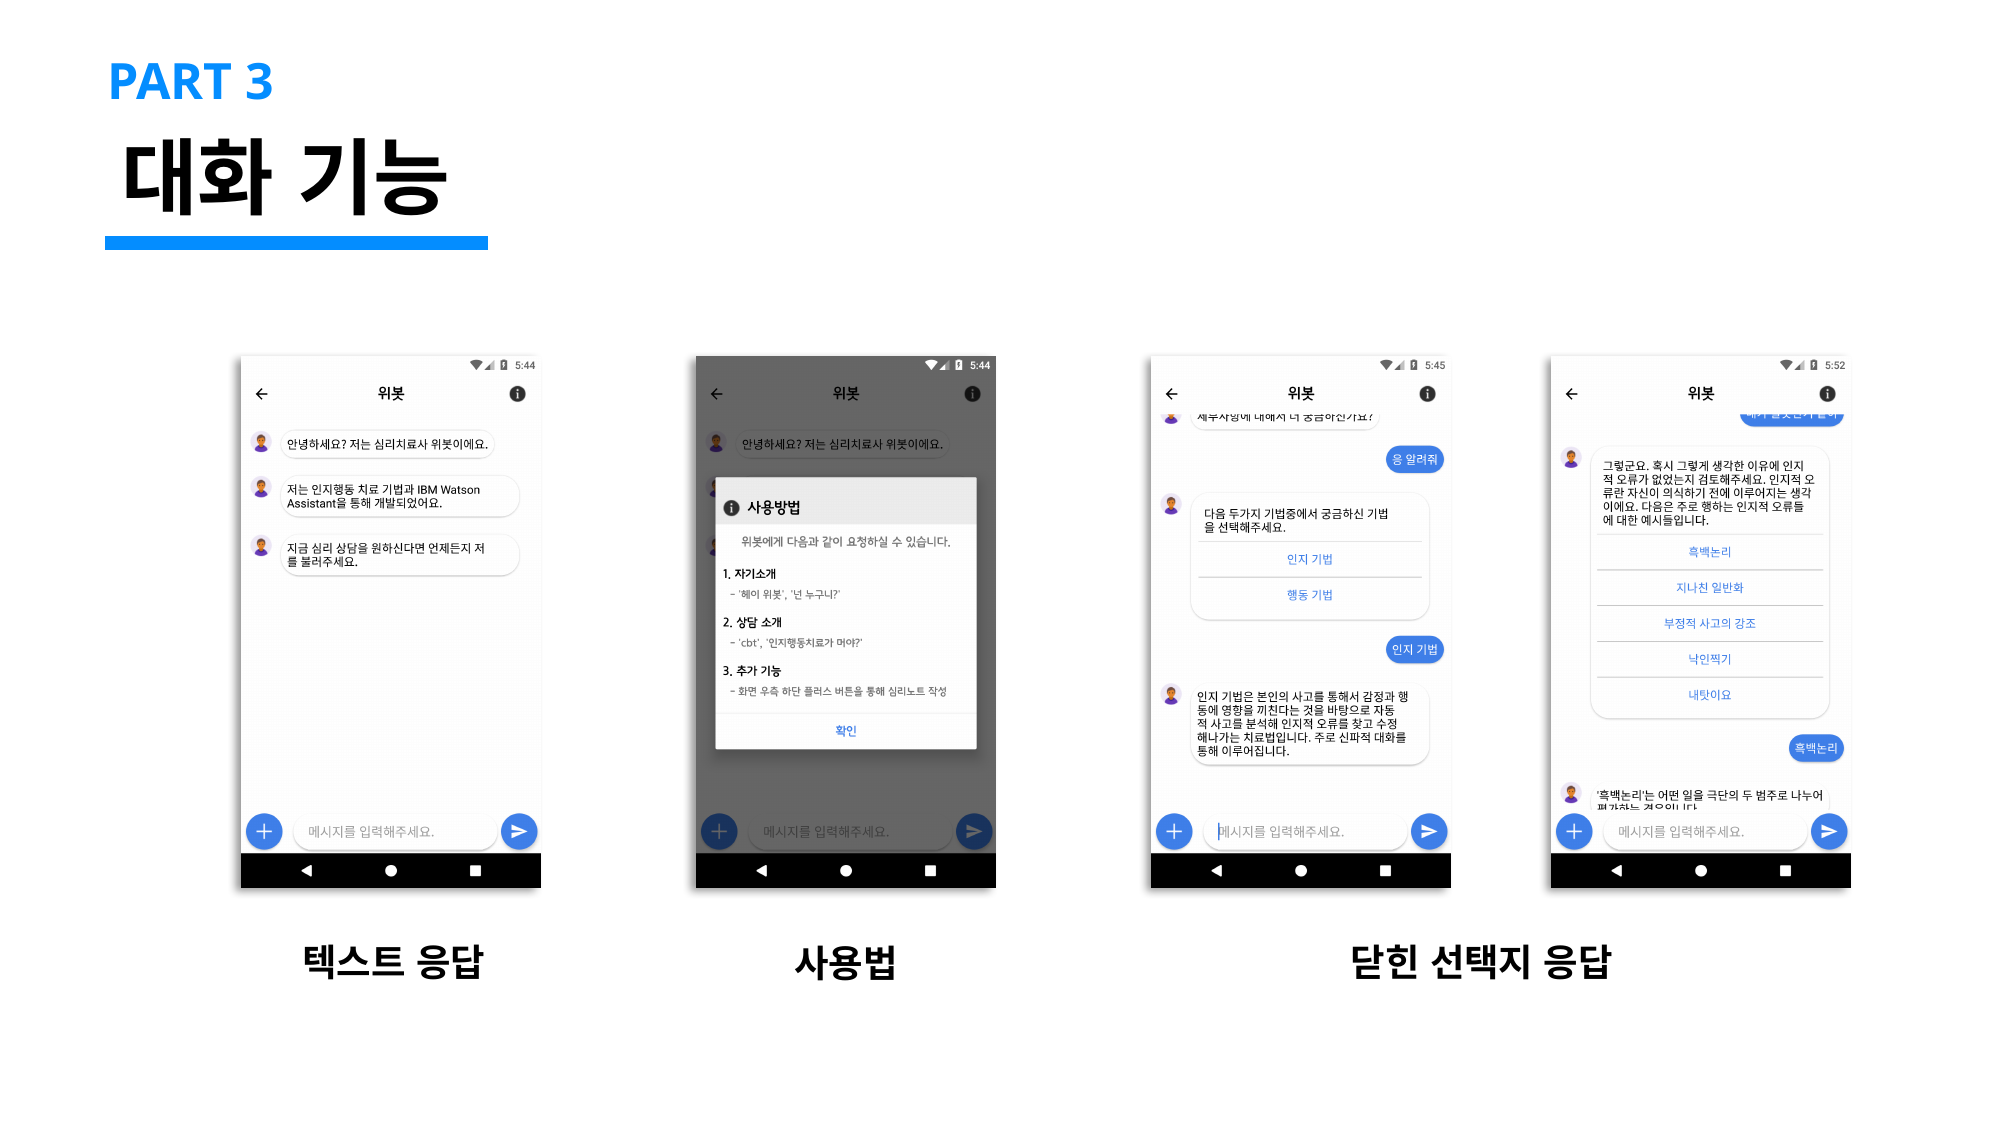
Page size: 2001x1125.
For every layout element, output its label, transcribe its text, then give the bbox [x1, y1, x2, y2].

text_box 대화 기능 [106, 117, 800, 233]
text_box [105, 236, 488, 250]
text_box 닫힌 선택지 응답 [1335, 931, 1628, 992]
picture [696, 356, 996, 888]
text_box 사용법 [779, 932, 913, 993]
picture [1151, 356, 1451, 888]
picture [241, 356, 541, 888]
picture [1551, 356, 1851, 888]
text_box 텍스트 응답 [287, 931, 501, 992]
text_box PART 3 [92, 41, 290, 117]
